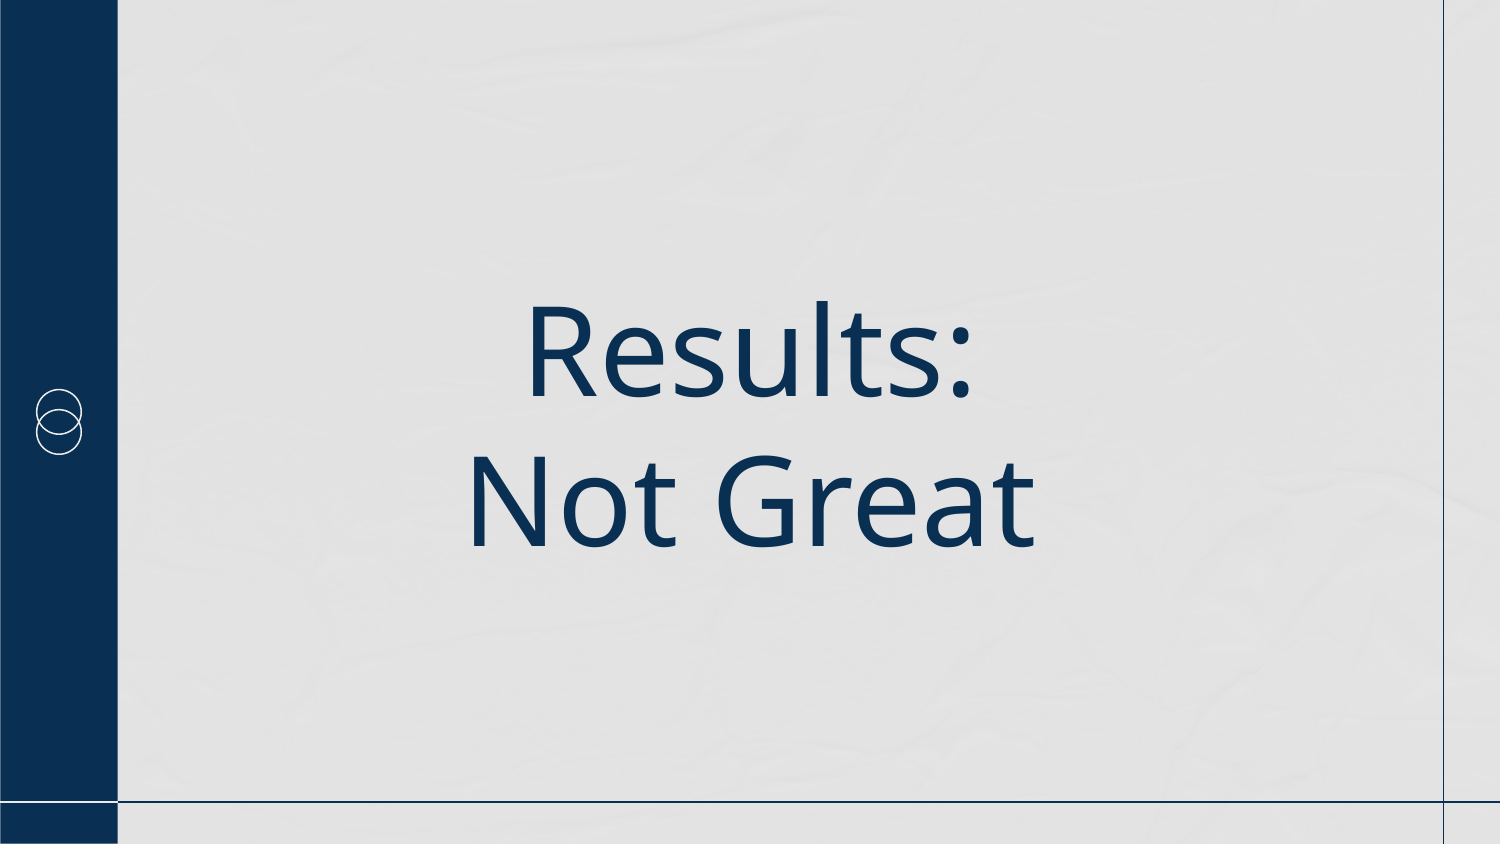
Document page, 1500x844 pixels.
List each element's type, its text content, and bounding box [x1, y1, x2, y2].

title Results: Not Great [446, 214, 1054, 630]
